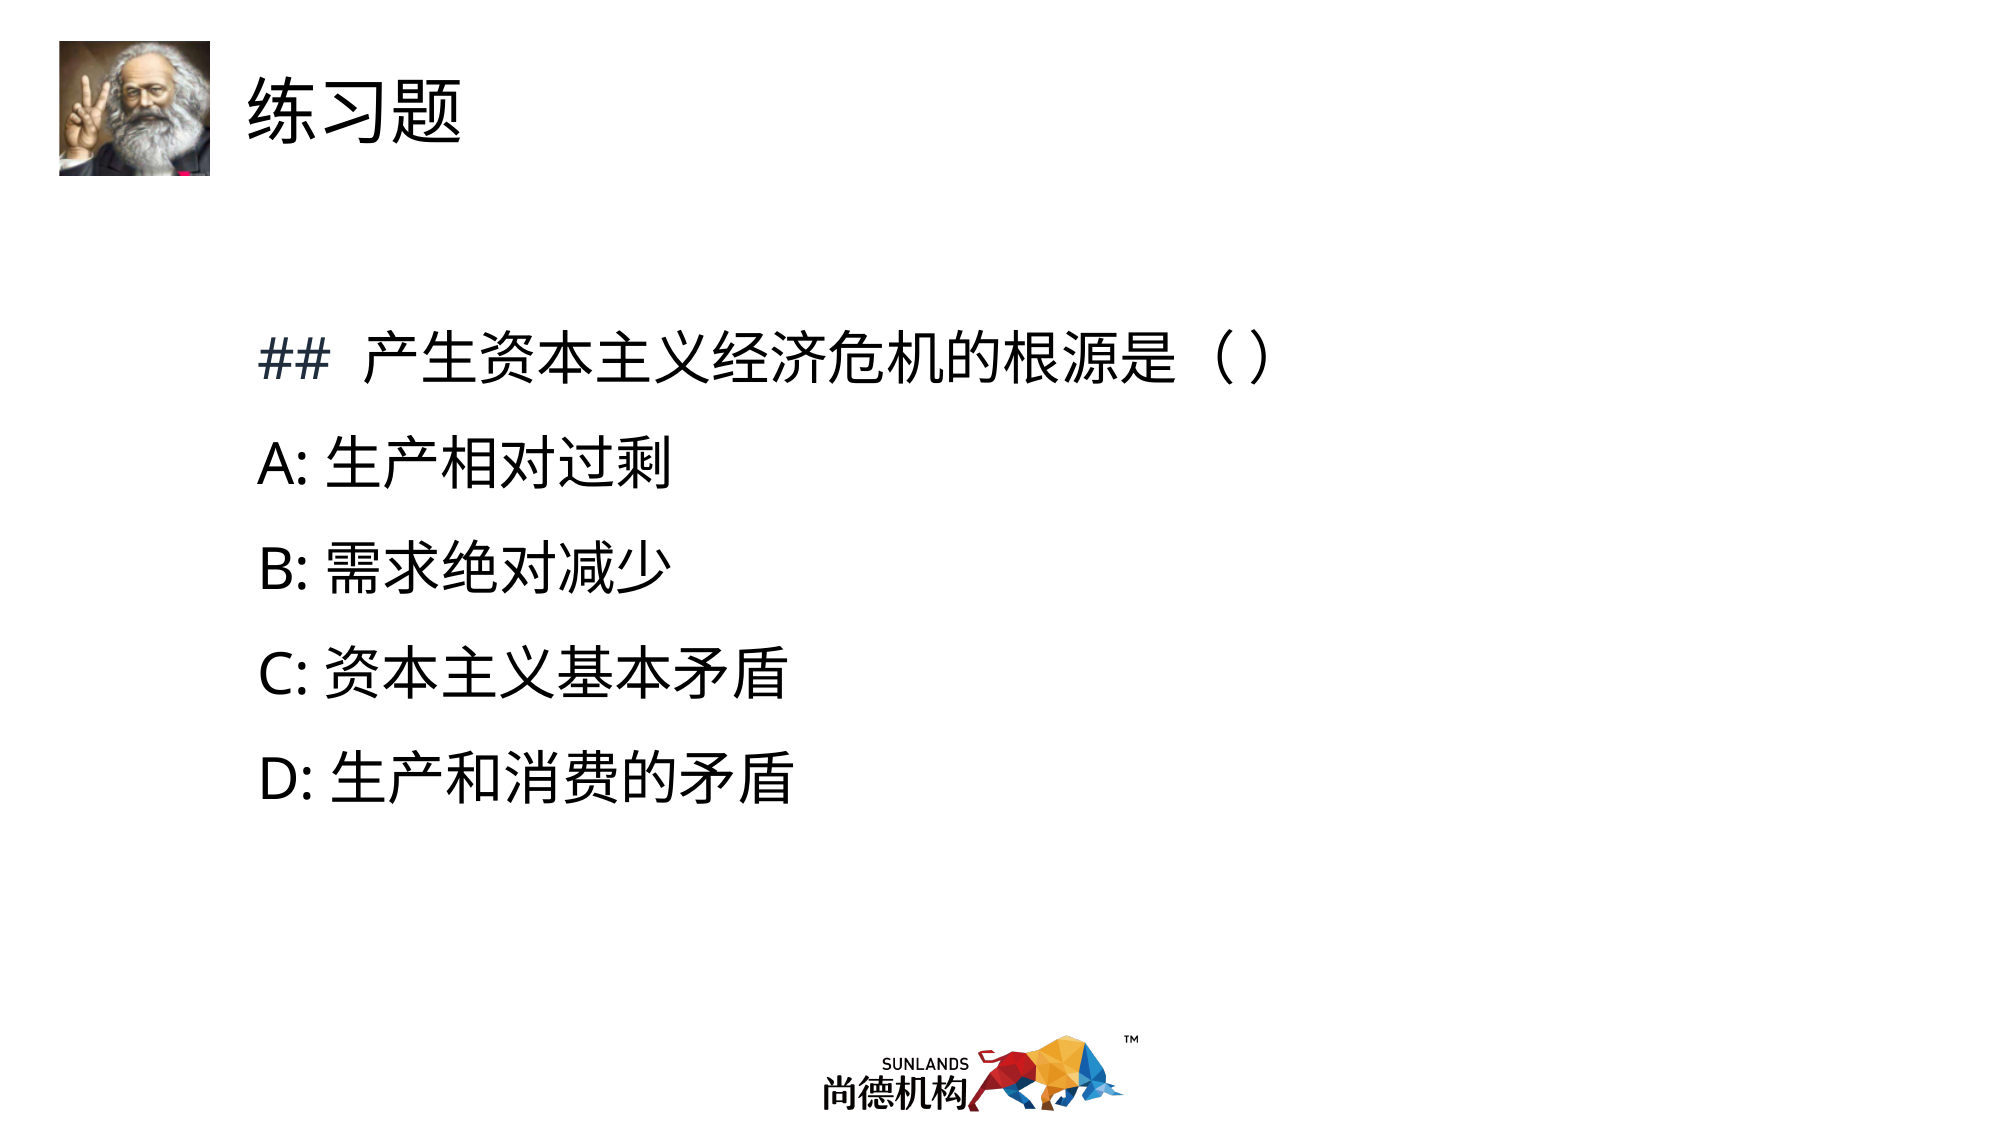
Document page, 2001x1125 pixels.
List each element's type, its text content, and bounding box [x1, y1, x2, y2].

picture [59, 41, 210, 176]
text_box ## 产生资本主义经济危机的根源是（ ） A:生产相对过剩 B:需求绝对减少 C:资本主义基本矛盾 D:生产和消费的矛盾 [242, 278, 1357, 819]
picture [642, 861, 1320, 1125]
